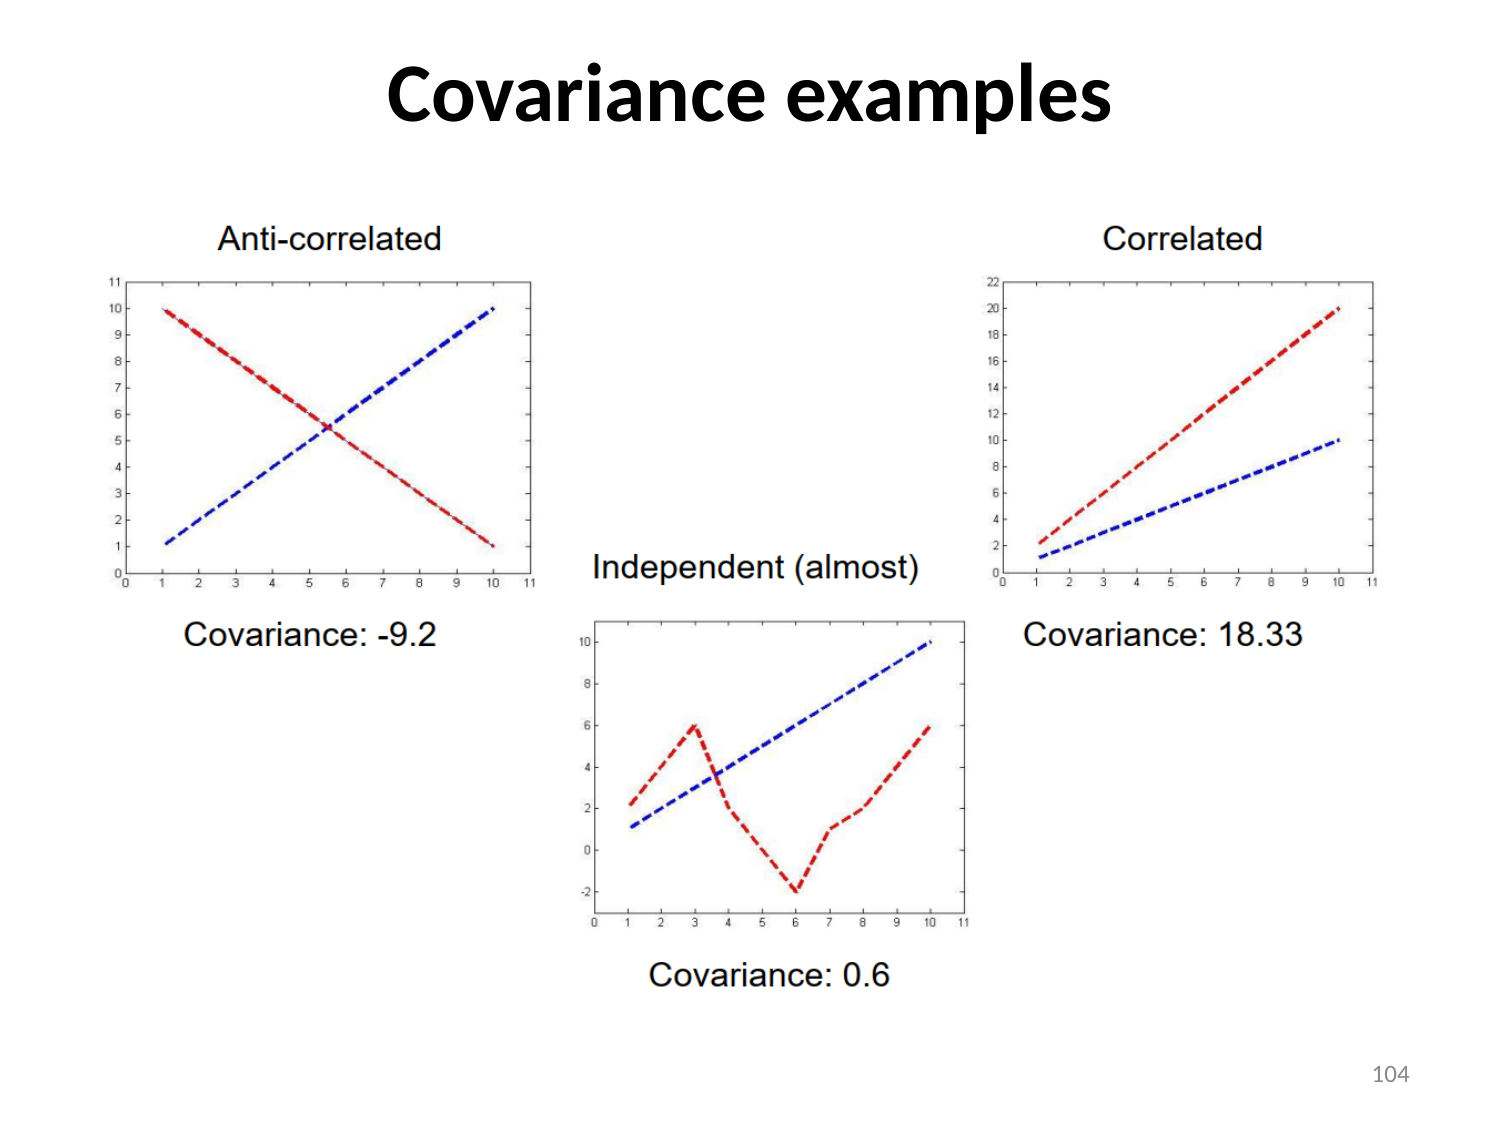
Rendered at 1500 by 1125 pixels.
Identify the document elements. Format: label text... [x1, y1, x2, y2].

text_box Covariance examples [372, 30, 1128, 146]
slide_number 104 [1074, 1042, 1425, 1103]
picture [97, 166, 1419, 1023]
